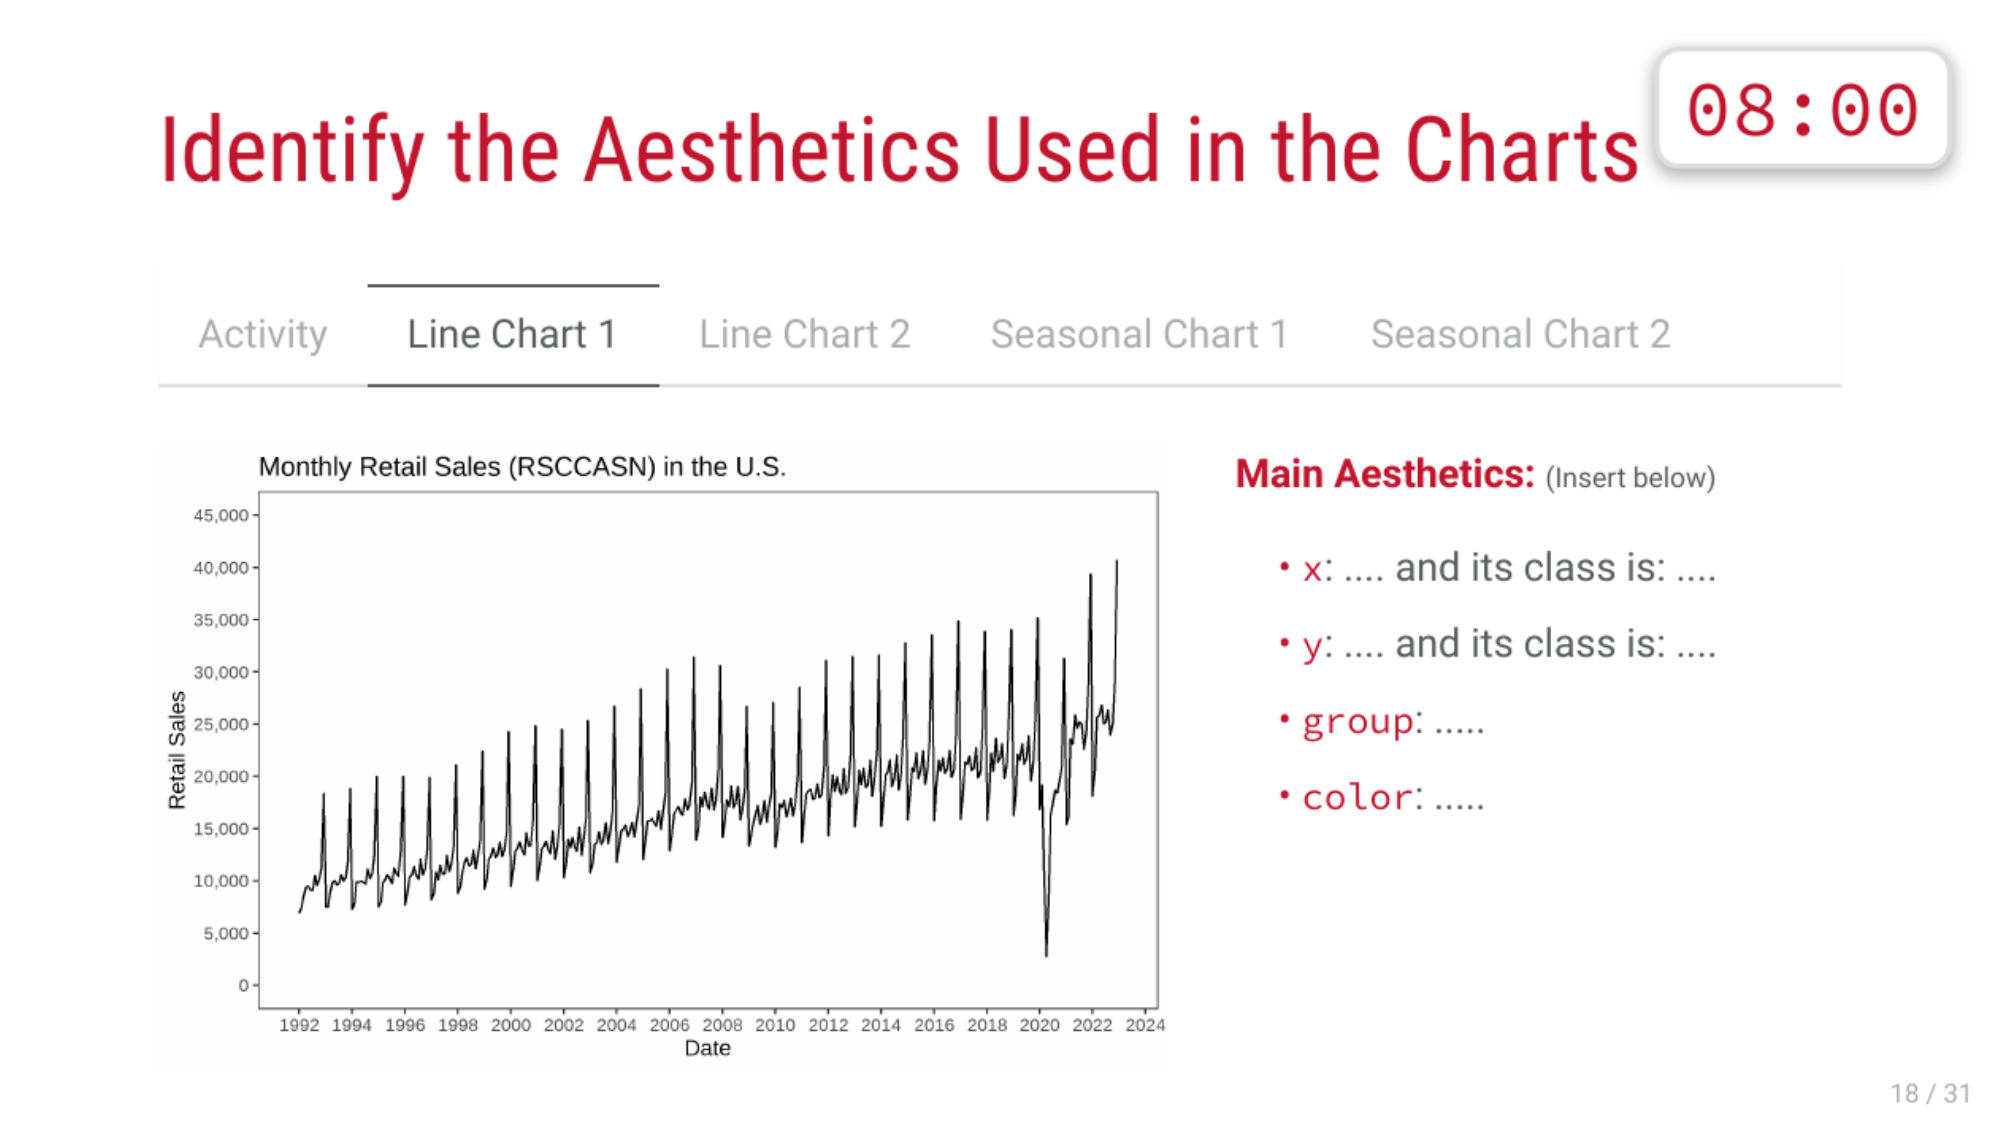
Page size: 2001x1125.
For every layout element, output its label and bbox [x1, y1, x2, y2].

list [0, 0, 2000, 1125]
